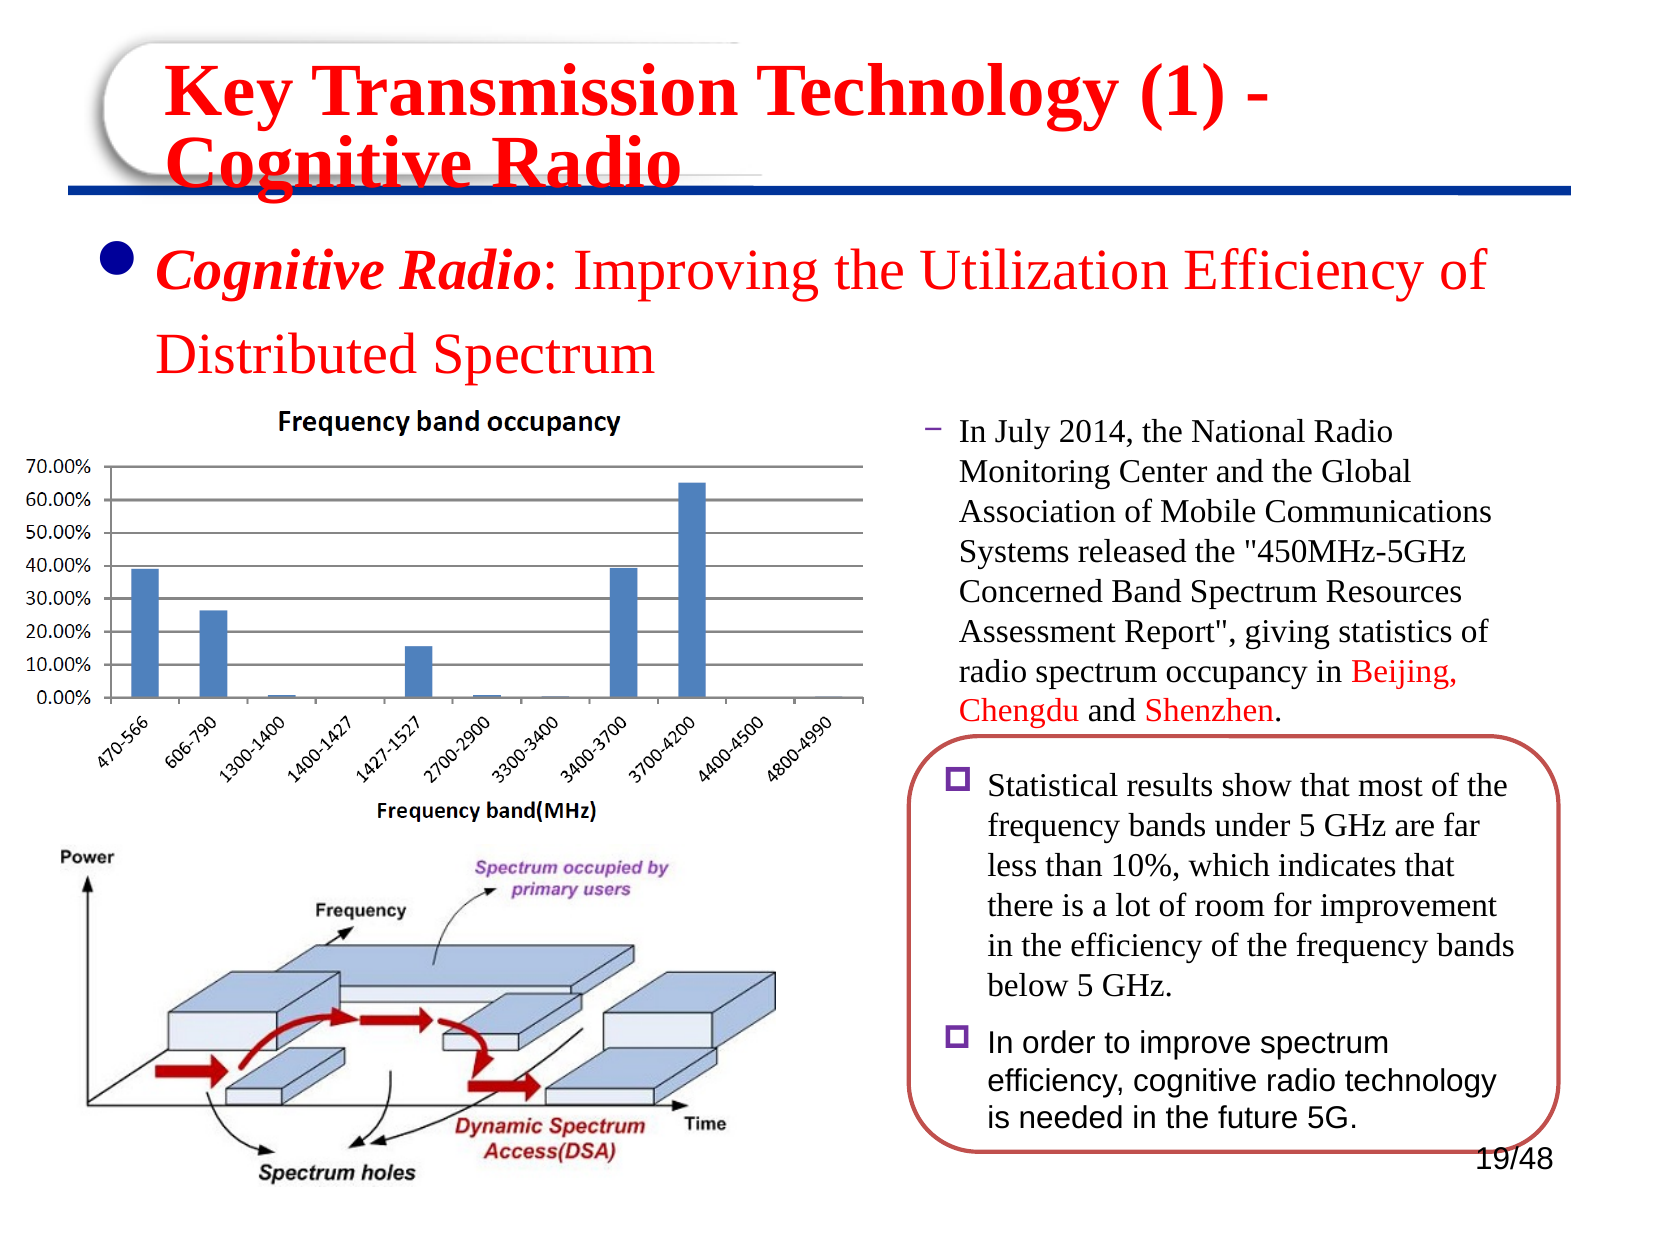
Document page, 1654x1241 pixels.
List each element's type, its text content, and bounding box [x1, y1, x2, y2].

text_box Statistical results show that most of the frequency bands under 5 GHz are far less than 10%, which indicates that there is a lot of room for improvement in the efficiency of the frequency bands below 5 GHz. In order to improve spectrum efficiency, cognitive radio technology is needed in the future 5G. [906, 736, 1561, 1154]
picture [84, 19, 1067, 204]
list Cognitive Radio: Improving the Utilization Efficiency of Distributed Spectrum [77, 208, 1572, 321]
picture [60, 844, 776, 1187]
text_box In July 2014, the National Radio Monitoring Center and the Global Association of Mobile Communications Systems released the "450MHz-5GHz Concerned Band Spectrum Resources Assessment Report", giving statistics of radio spectrum occupancy in Beijing, Chengdu and Shenzhen. [908, 401, 1559, 736]
picture [23, 401, 872, 828]
title Key Transmission Technology (1) - Cognitive Radio [147, 49, 1572, 160]
slide_number 19/48 [1185, 1129, 1572, 1216]
